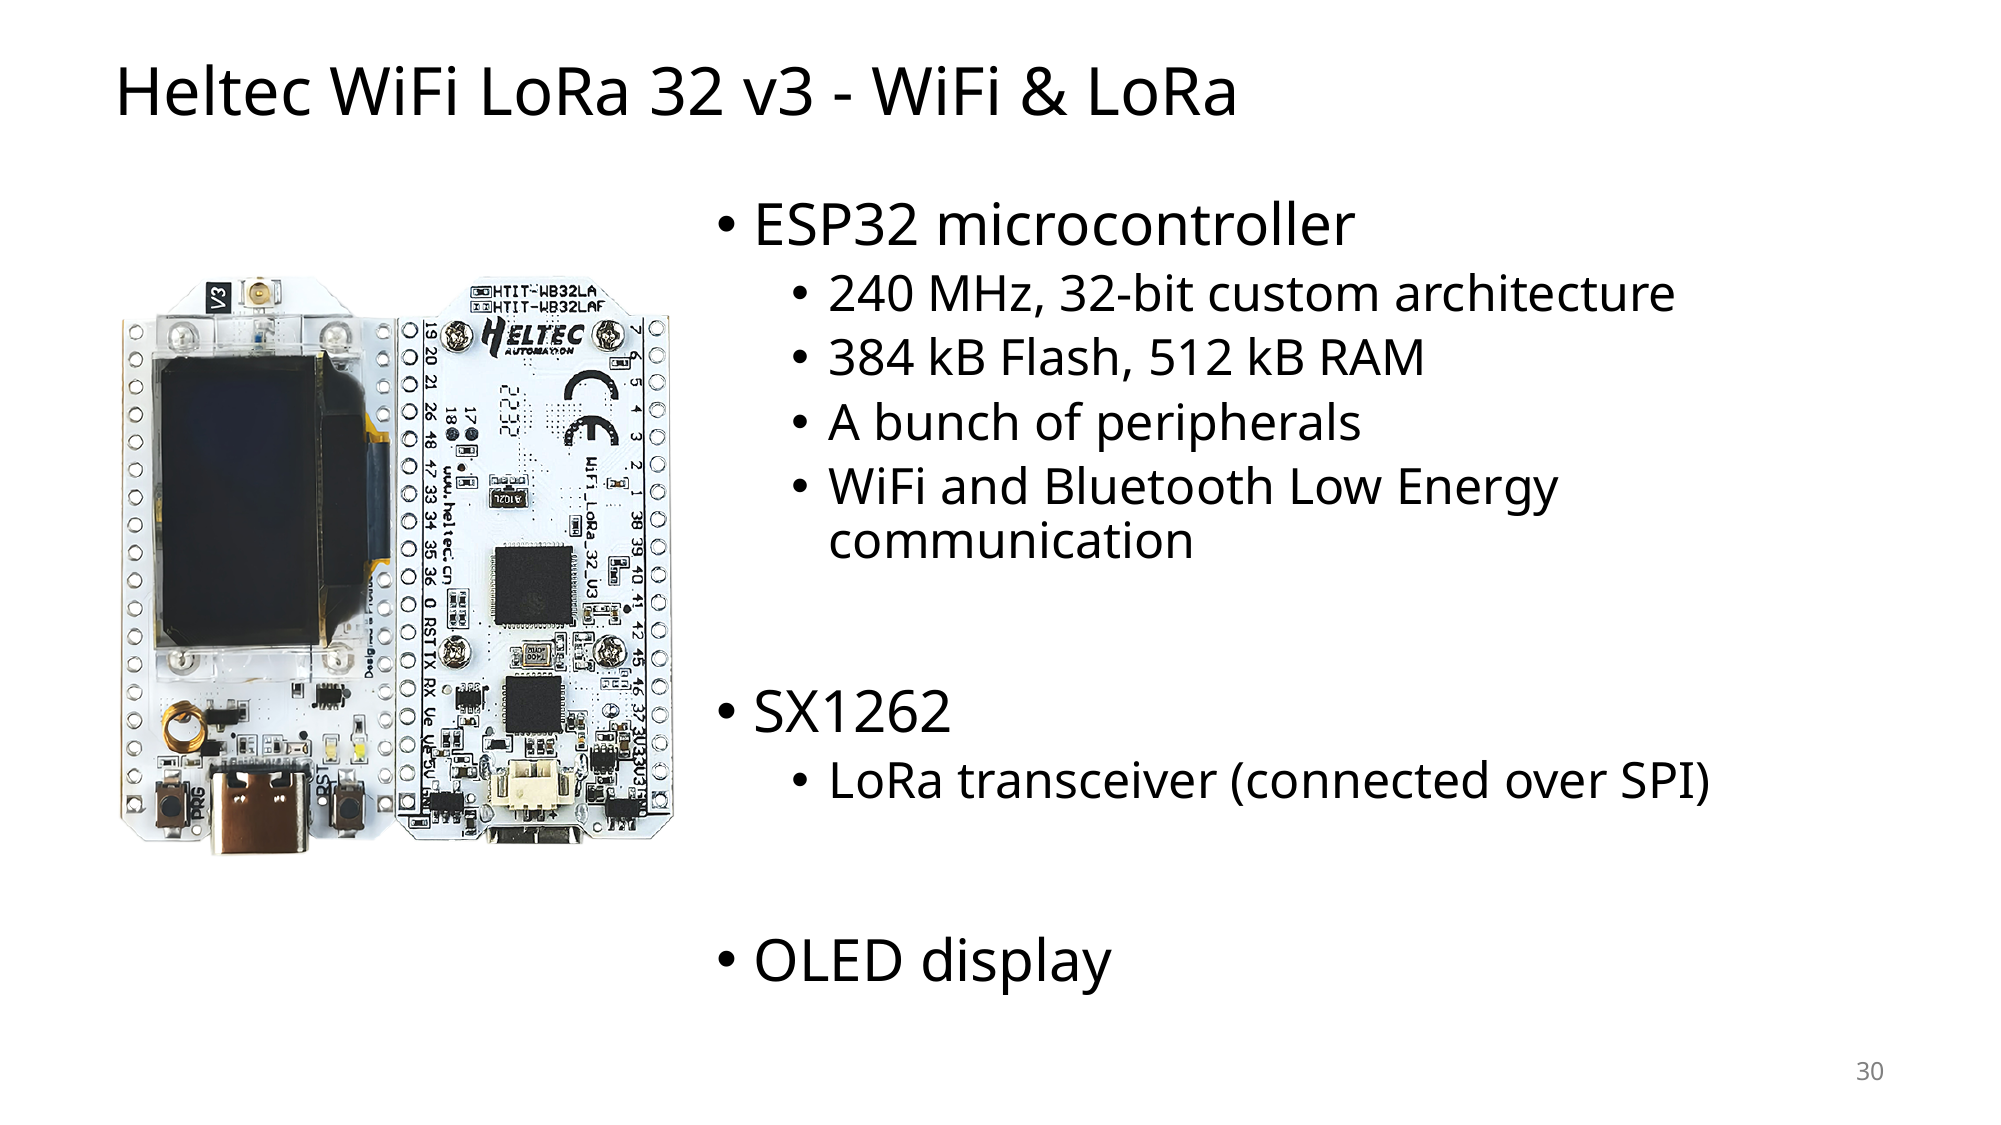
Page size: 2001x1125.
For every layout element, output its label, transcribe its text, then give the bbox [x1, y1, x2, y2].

slide_number 30 [1749, 1042, 1900, 1103]
picture [0, 201, 861, 932]
title Heltec WiFi LoRa 32 v3 - WiFi & LoRa [99, 37, 1900, 150]
list ESP32 microcontroller 240 MHz, 32-bit custom architecture 384 kB Flash, 512 kB RAM A bunch of peripherals WiFi and Bluetooth Low Energy communication SX1262 LoRa transceiver (connected over SPI) OLED display [701, 187, 1900, 1013]
